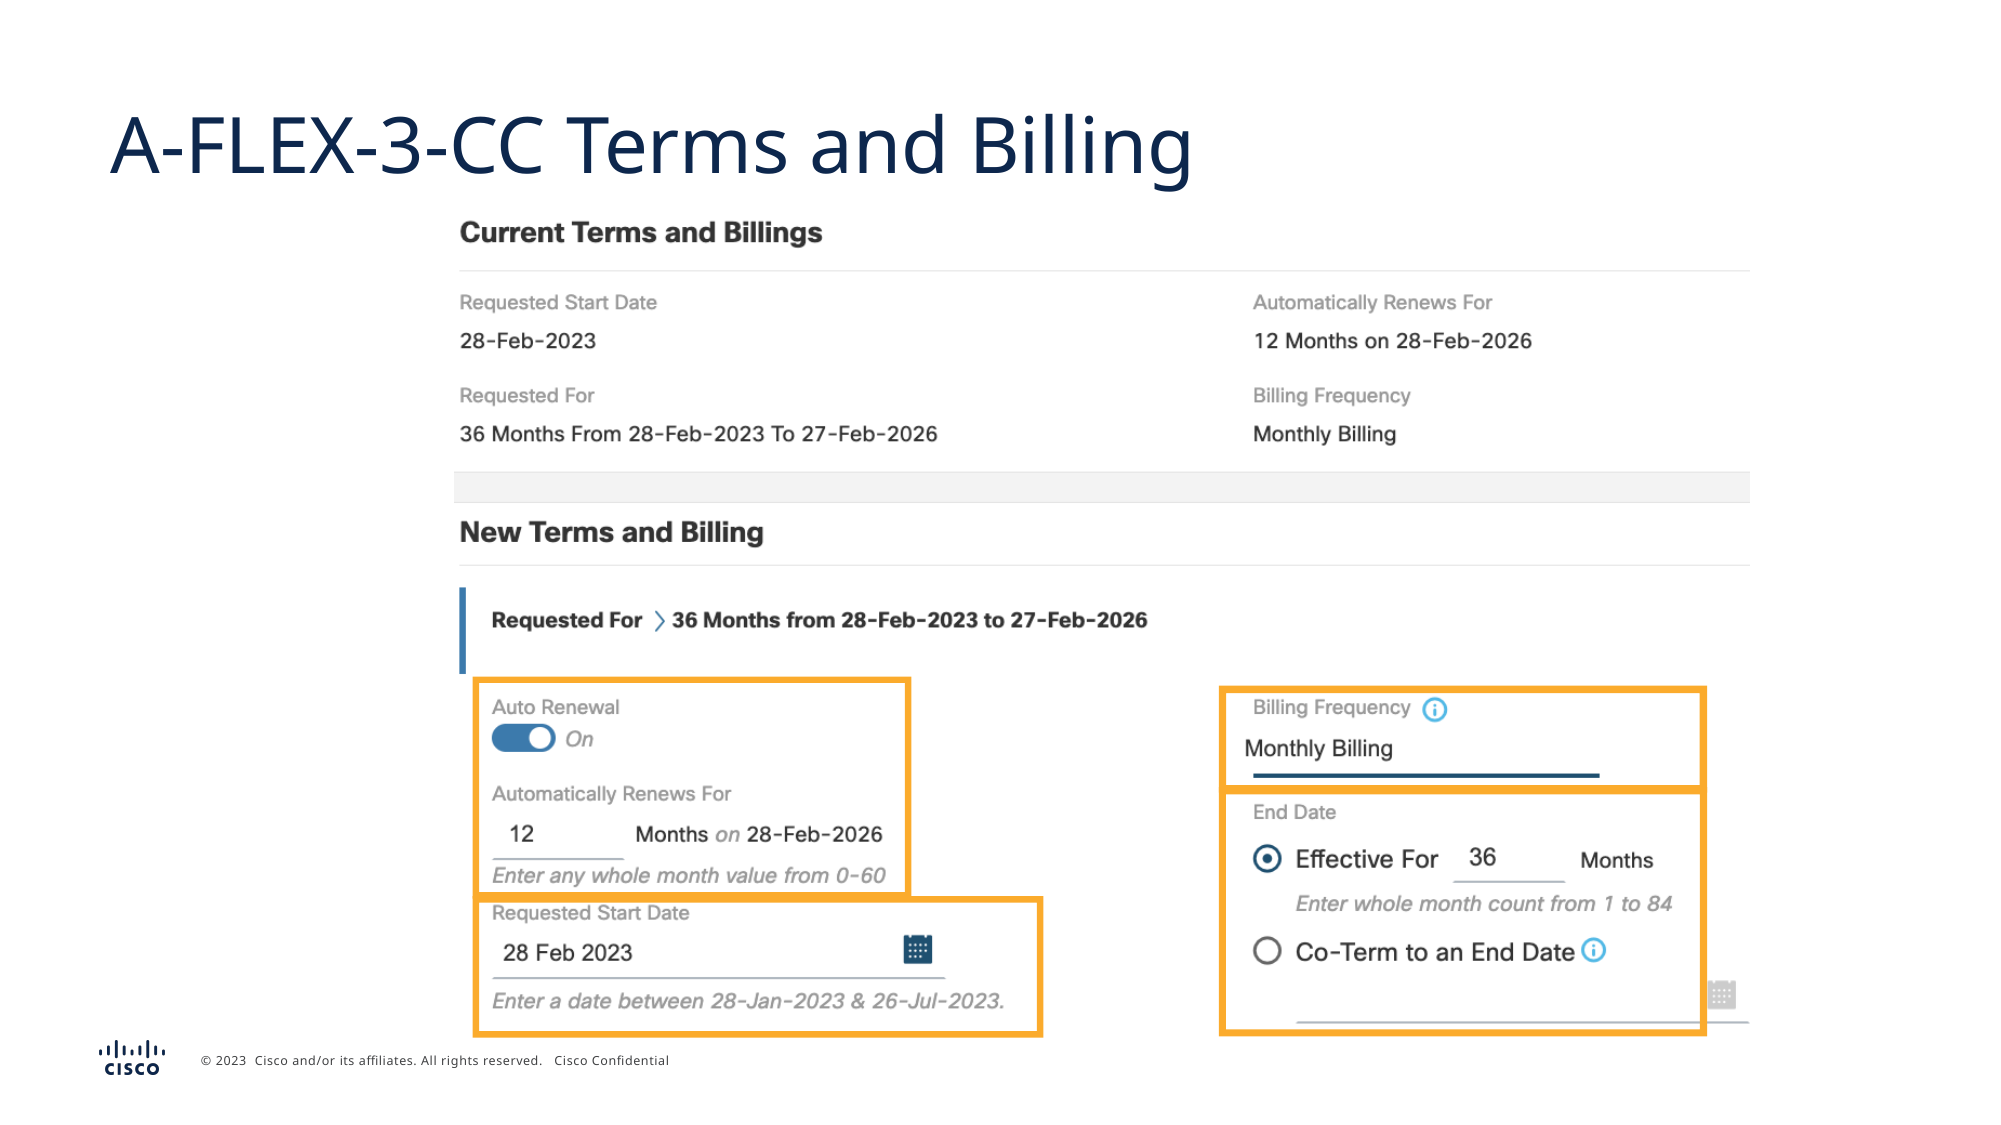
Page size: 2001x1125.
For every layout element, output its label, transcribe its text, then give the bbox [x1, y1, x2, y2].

title A-FLEX-3-CC Terms and Billing [95, 71, 1922, 232]
picture [99, 1040, 165, 1075]
picture [454, 213, 1750, 1029]
